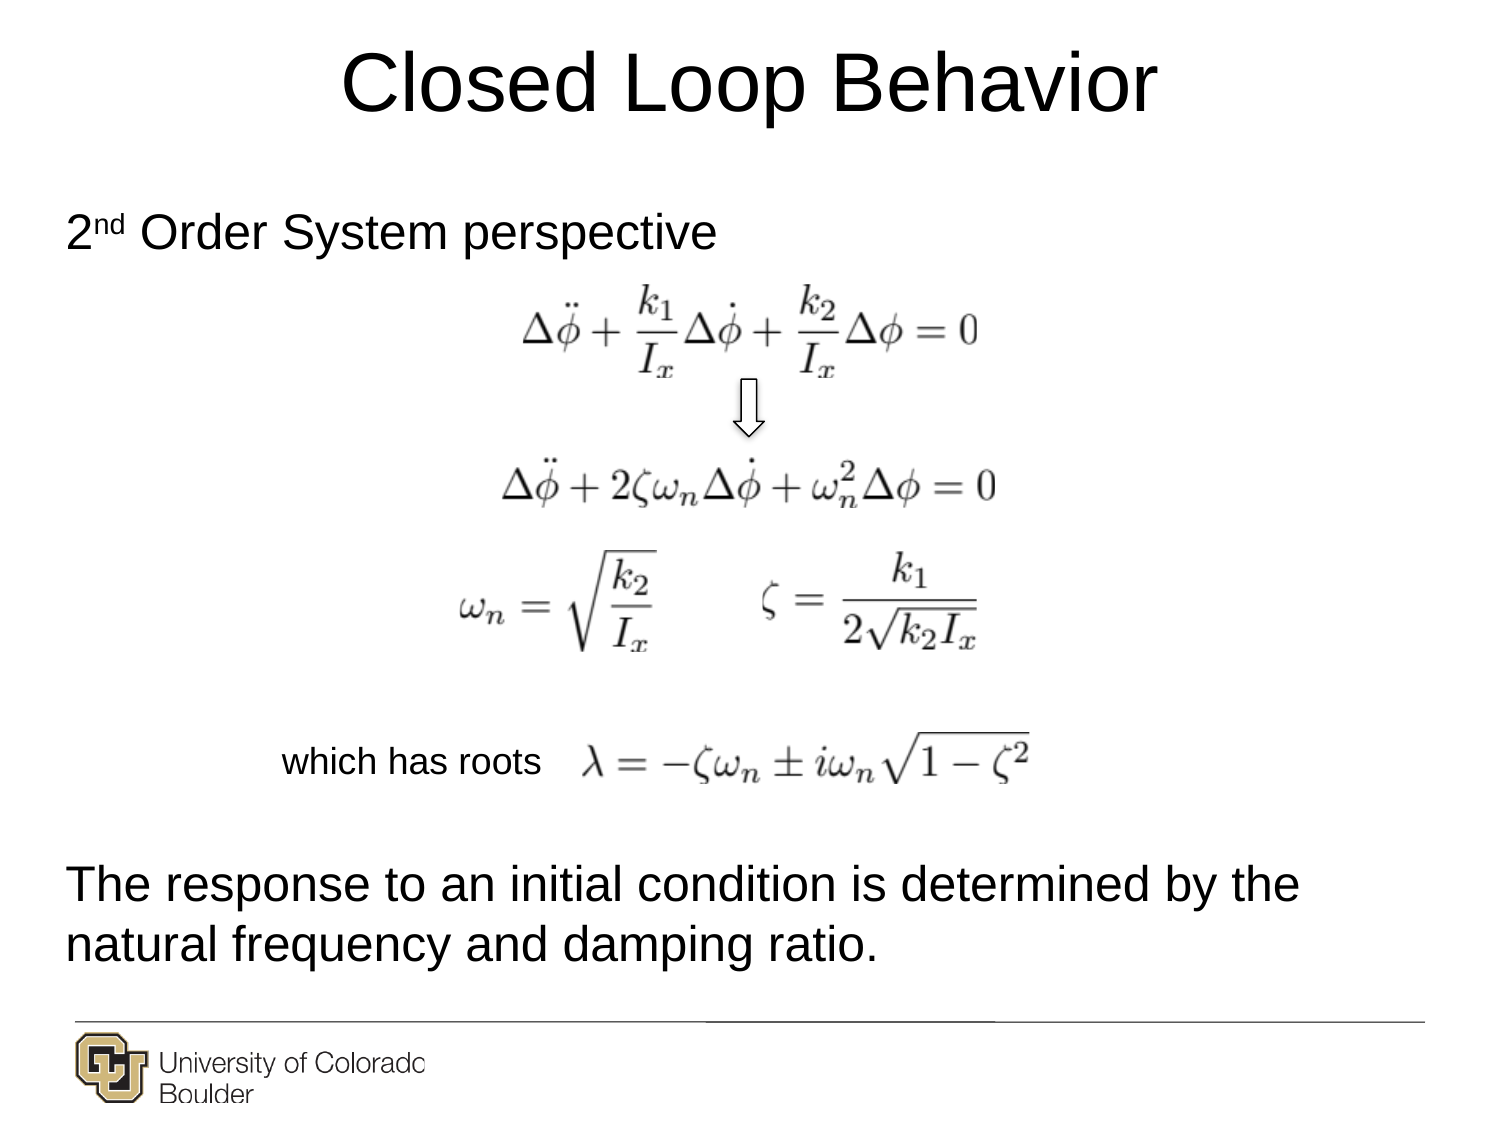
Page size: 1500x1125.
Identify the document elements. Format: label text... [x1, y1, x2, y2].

text_box [733, 385, 765, 437]
list 2nd Order System perspective [50, 192, 1455, 353]
picture [522, 283, 977, 378]
picture [762, 551, 977, 650]
title Closed Loop Behavior [75, 18, 1425, 139]
picture [581, 731, 1030, 785]
text_box The response to an initial condition is determined by the natural frequency and damping ratio. [50, 843, 1455, 1026]
picture [459, 549, 658, 653]
picture [501, 455, 996, 509]
text_box which has roots [267, 730, 557, 790]
